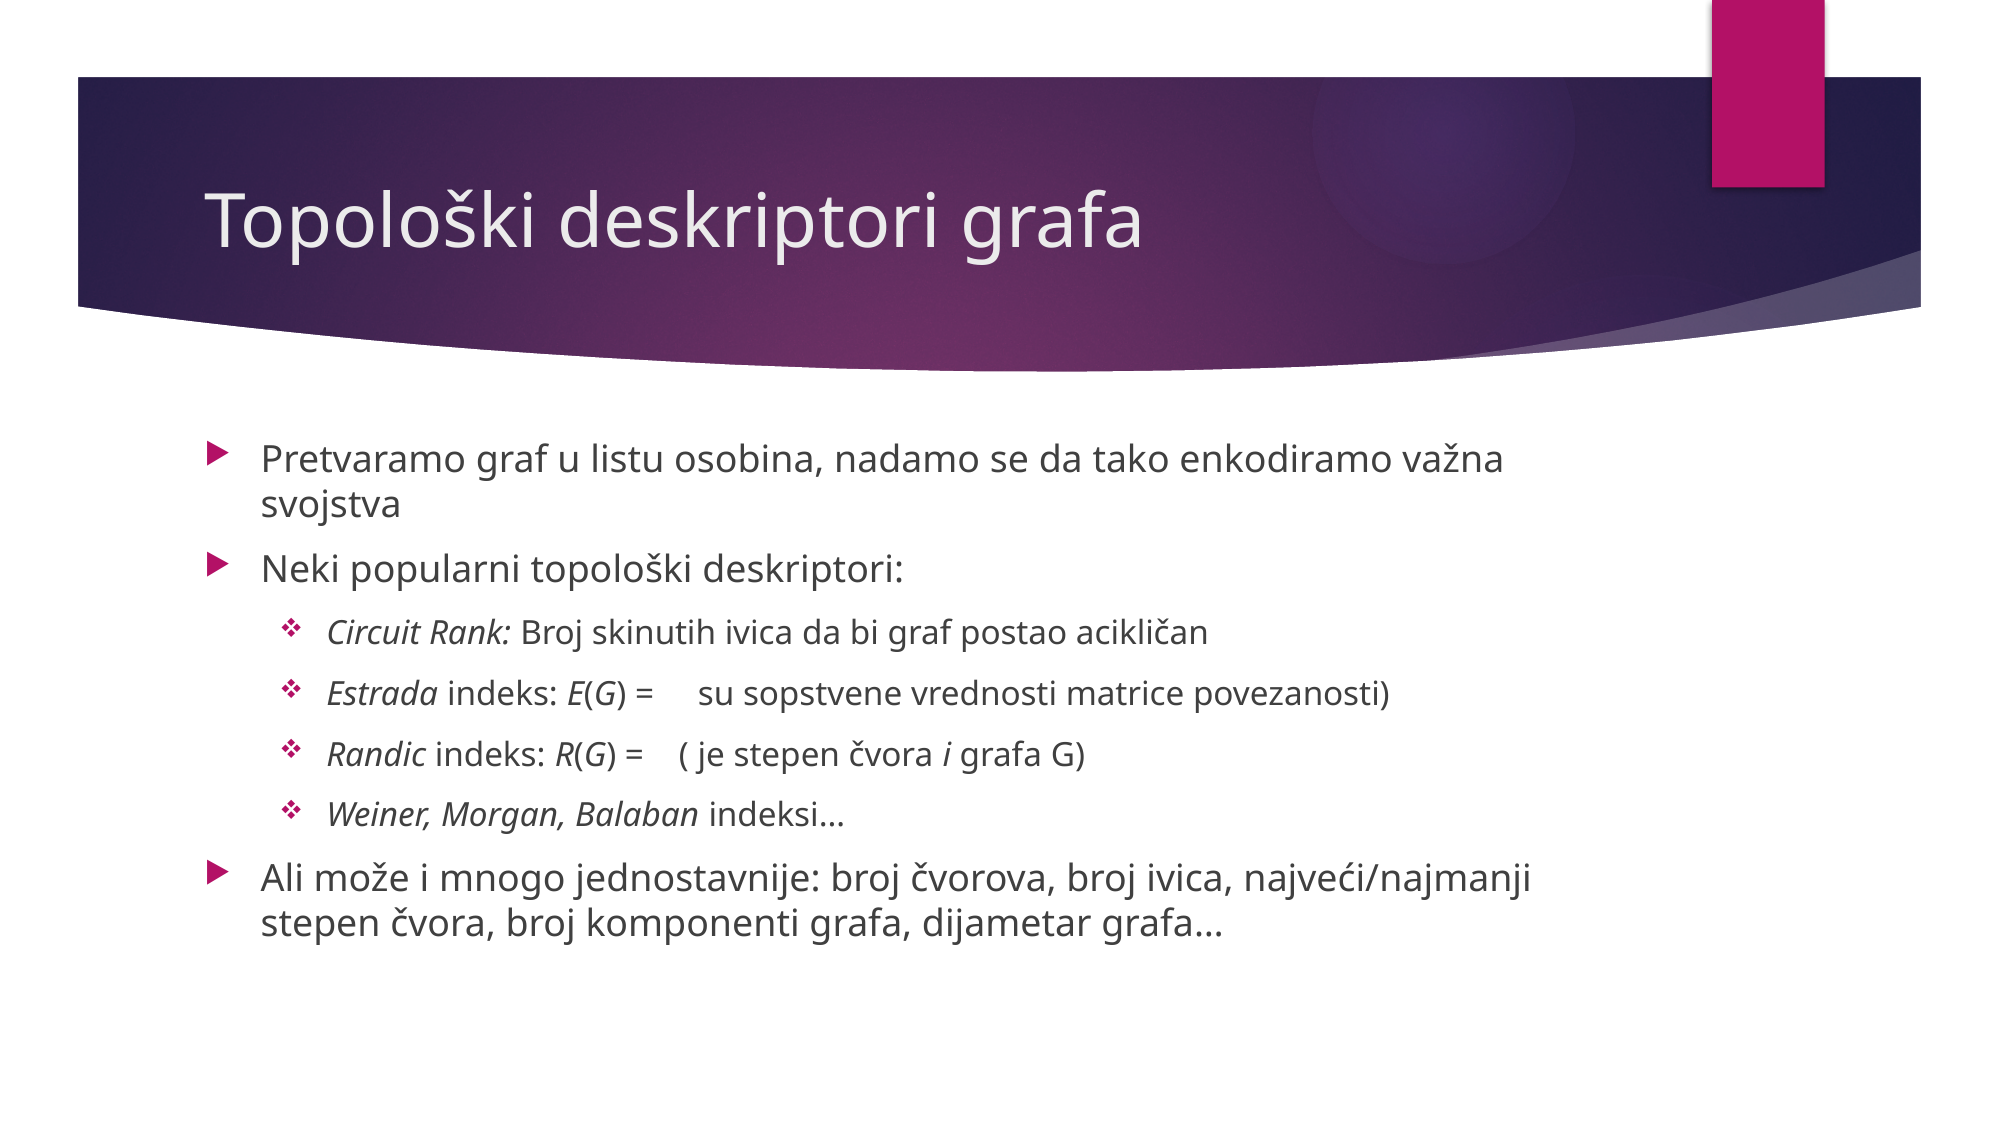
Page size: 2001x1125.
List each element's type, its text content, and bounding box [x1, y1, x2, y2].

title Topološki deskriptori grafa [189, 159, 1627, 276]
